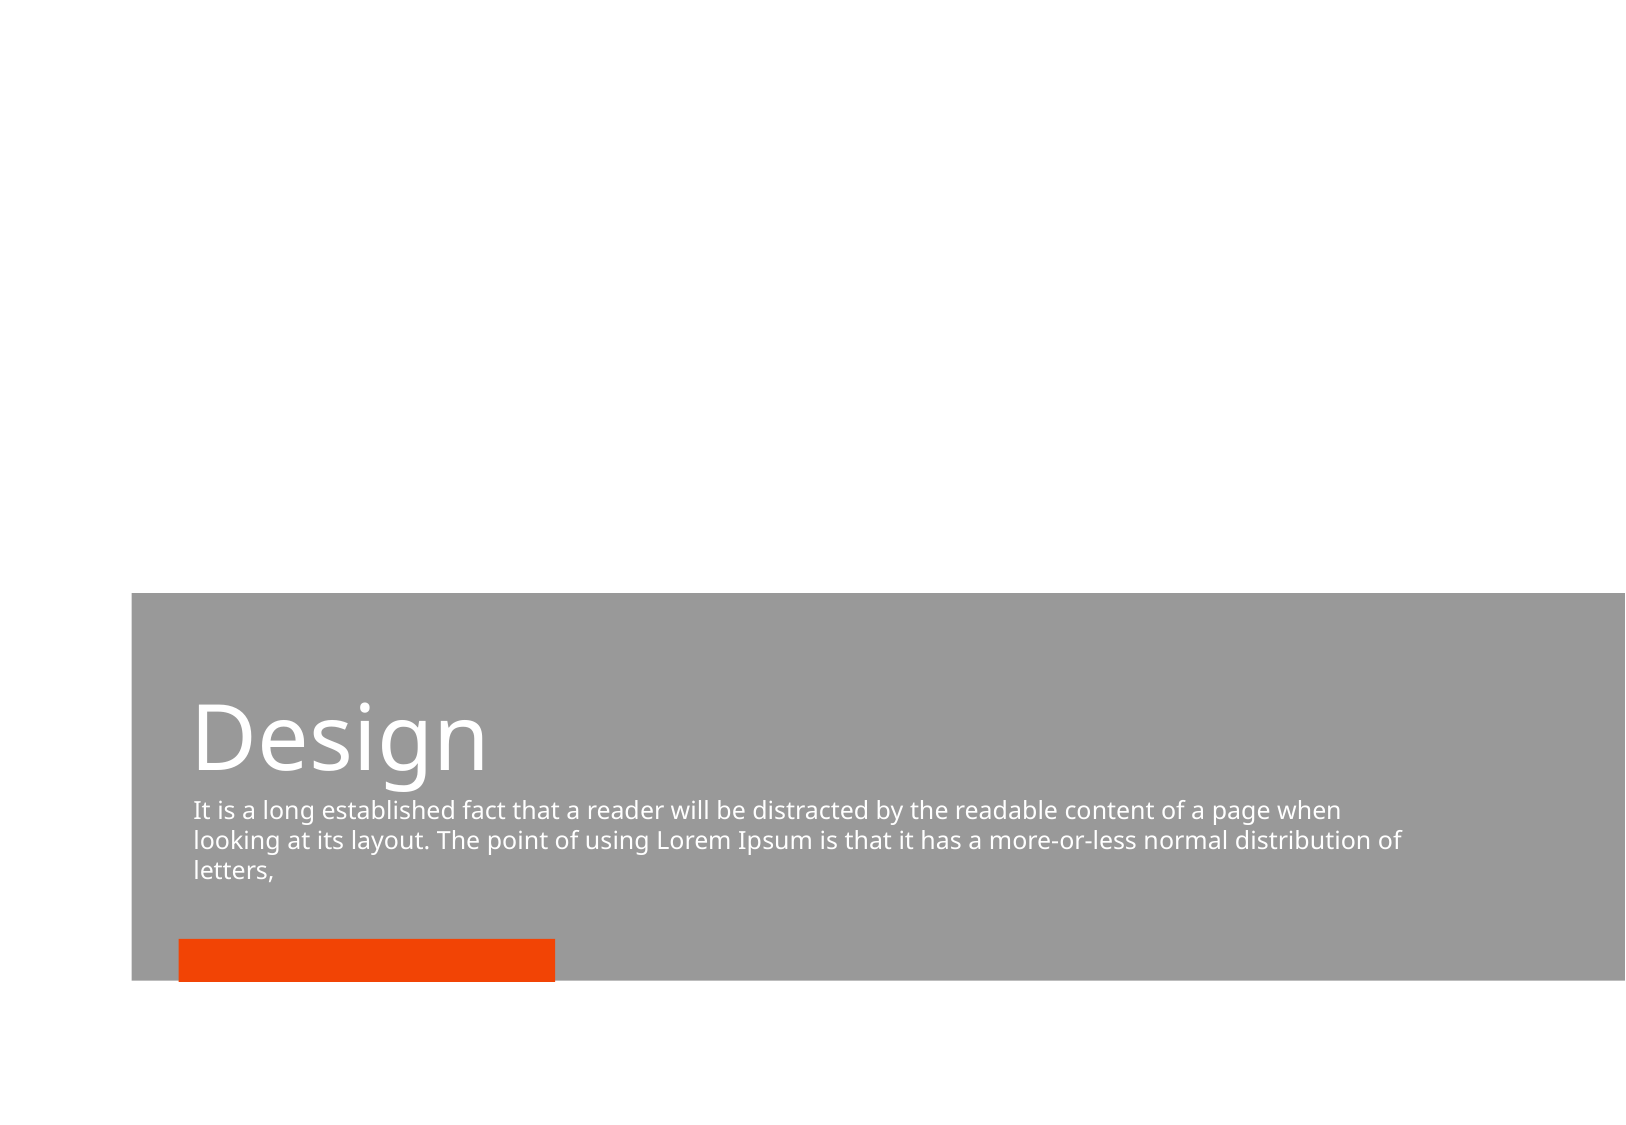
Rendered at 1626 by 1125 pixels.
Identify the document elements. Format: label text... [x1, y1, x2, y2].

text_box [177, 938, 556, 983]
text_box It is a long established fact that a reader will be distracted by the readable content of a page when looking at its layout. The point of using Lorem Ipsum is that it has a more-or-less normal distribution of letters, [178, 786, 1434, 892]
text_box [130, 592, 1625, 982]
text_box Design [176, 671, 506, 796]
